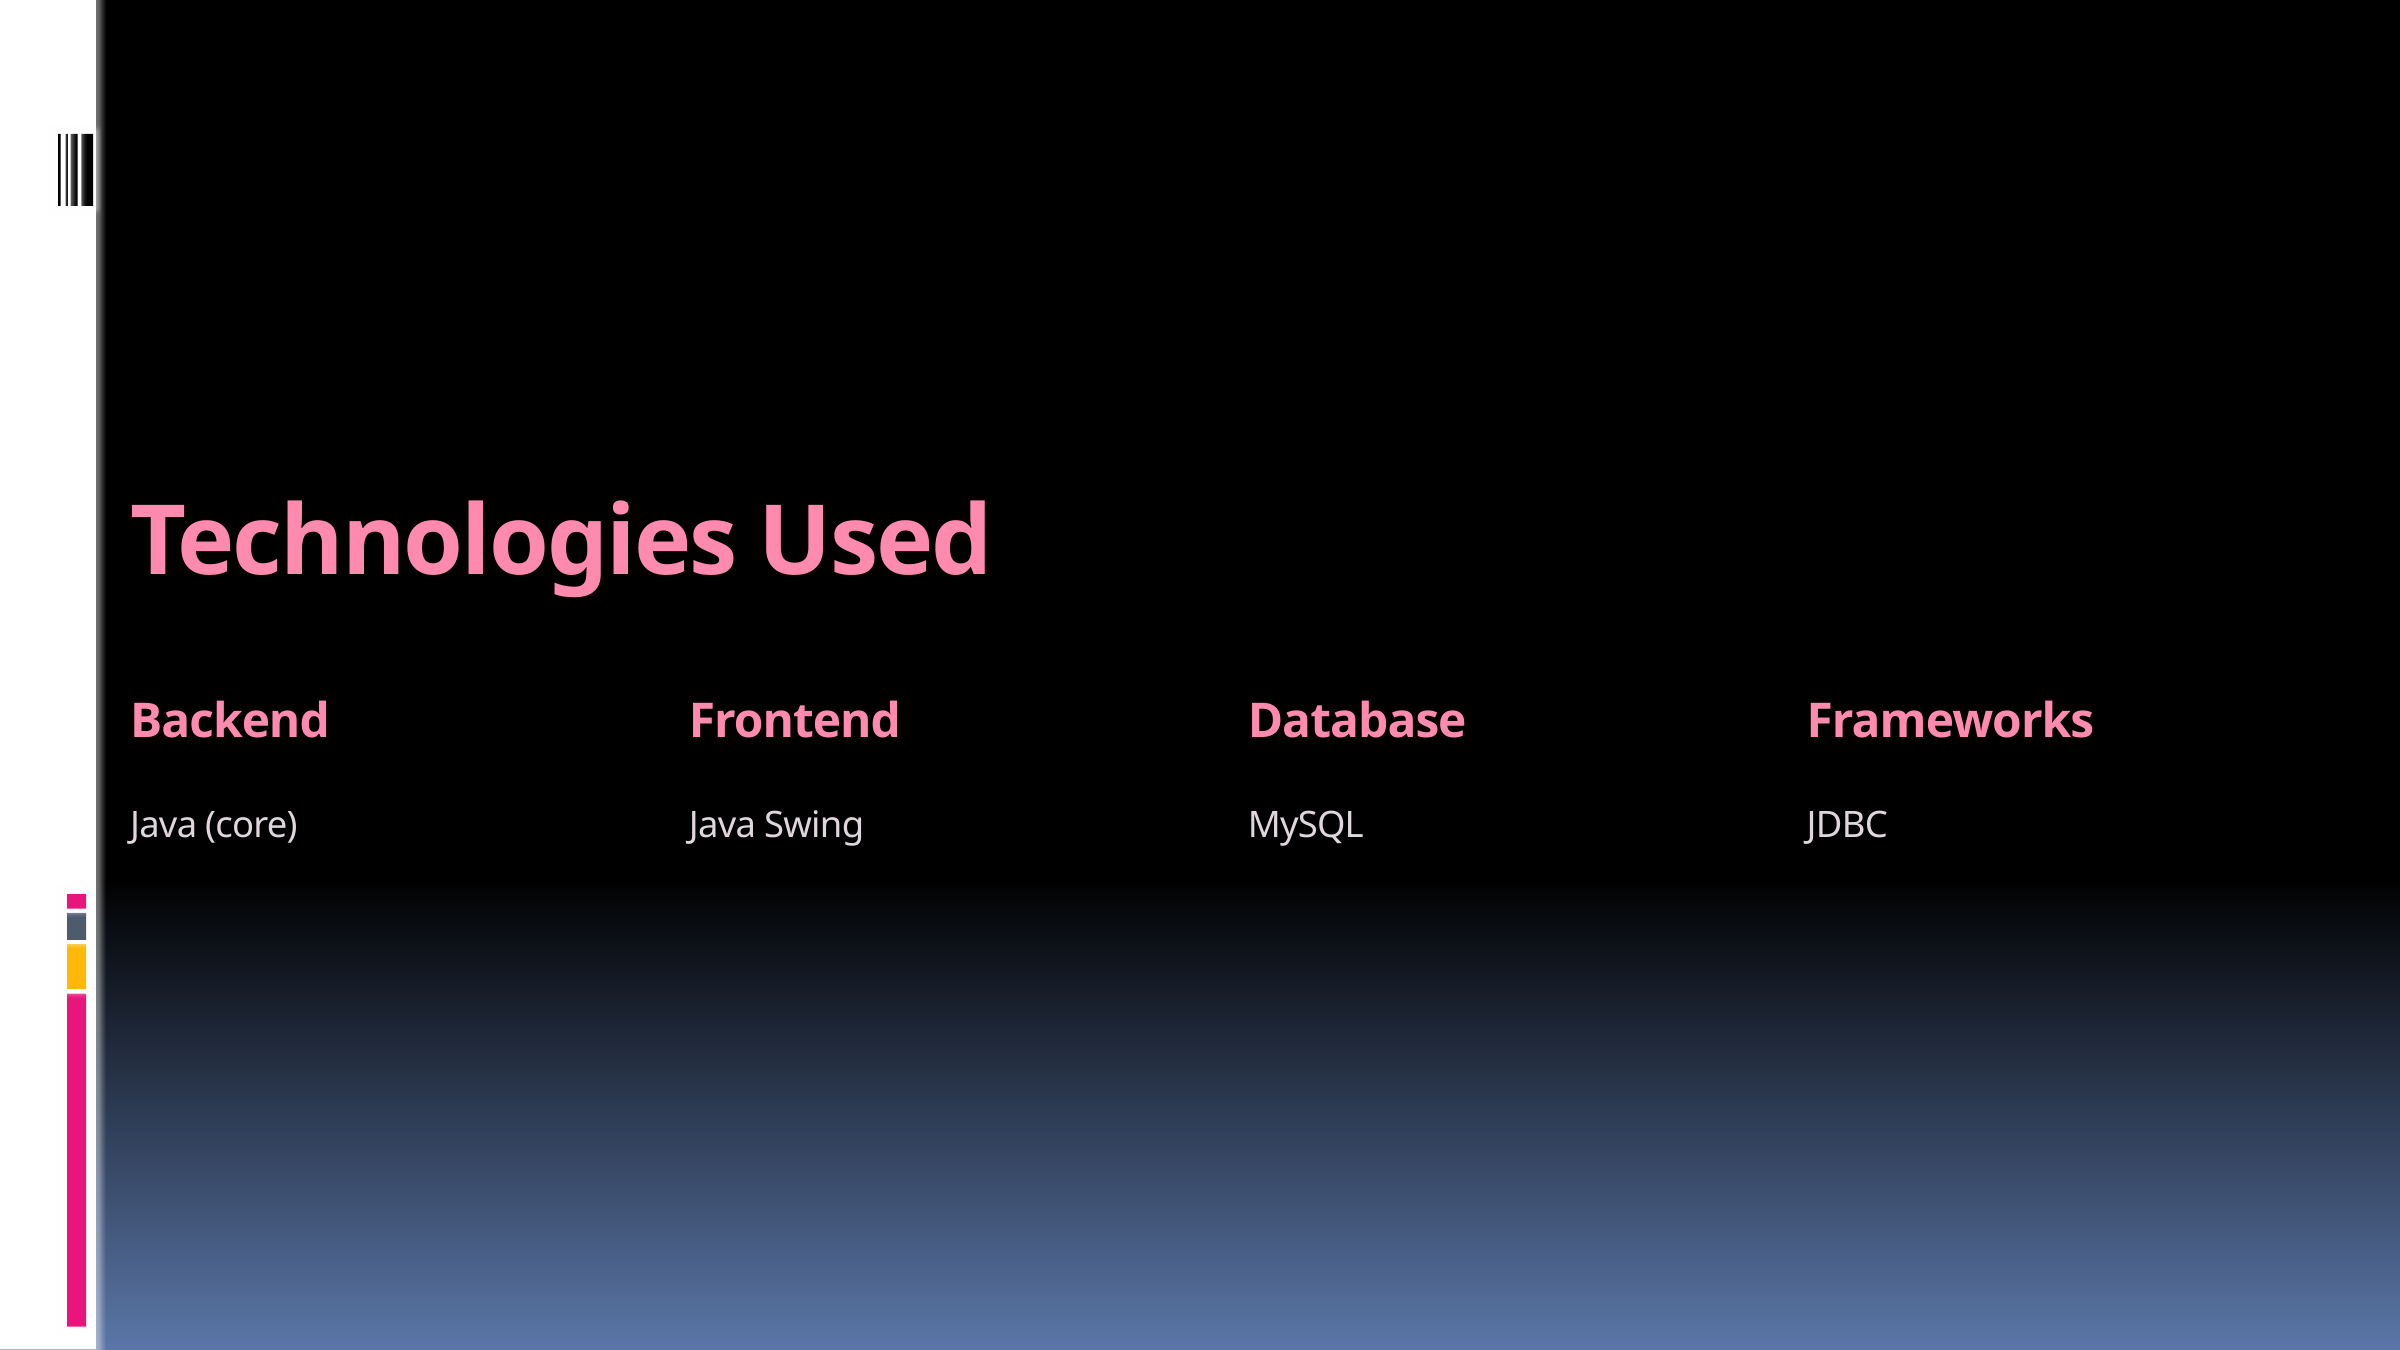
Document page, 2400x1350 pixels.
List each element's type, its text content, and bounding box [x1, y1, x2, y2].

text_box Technologies Used [130, 471, 1107, 594]
text_box Java (core) [130, 785, 597, 845]
text_box Frontend [688, 686, 1156, 748]
text_box Frameworks [1806, 686, 2274, 748]
text_box MySQL [1247, 785, 1715, 845]
text_box Backend [130, 686, 597, 748]
text_box Java Swing [688, 785, 1156, 845]
text_box Database [1247, 686, 1715, 748]
text_box JDBC [1806, 785, 2274, 845]
